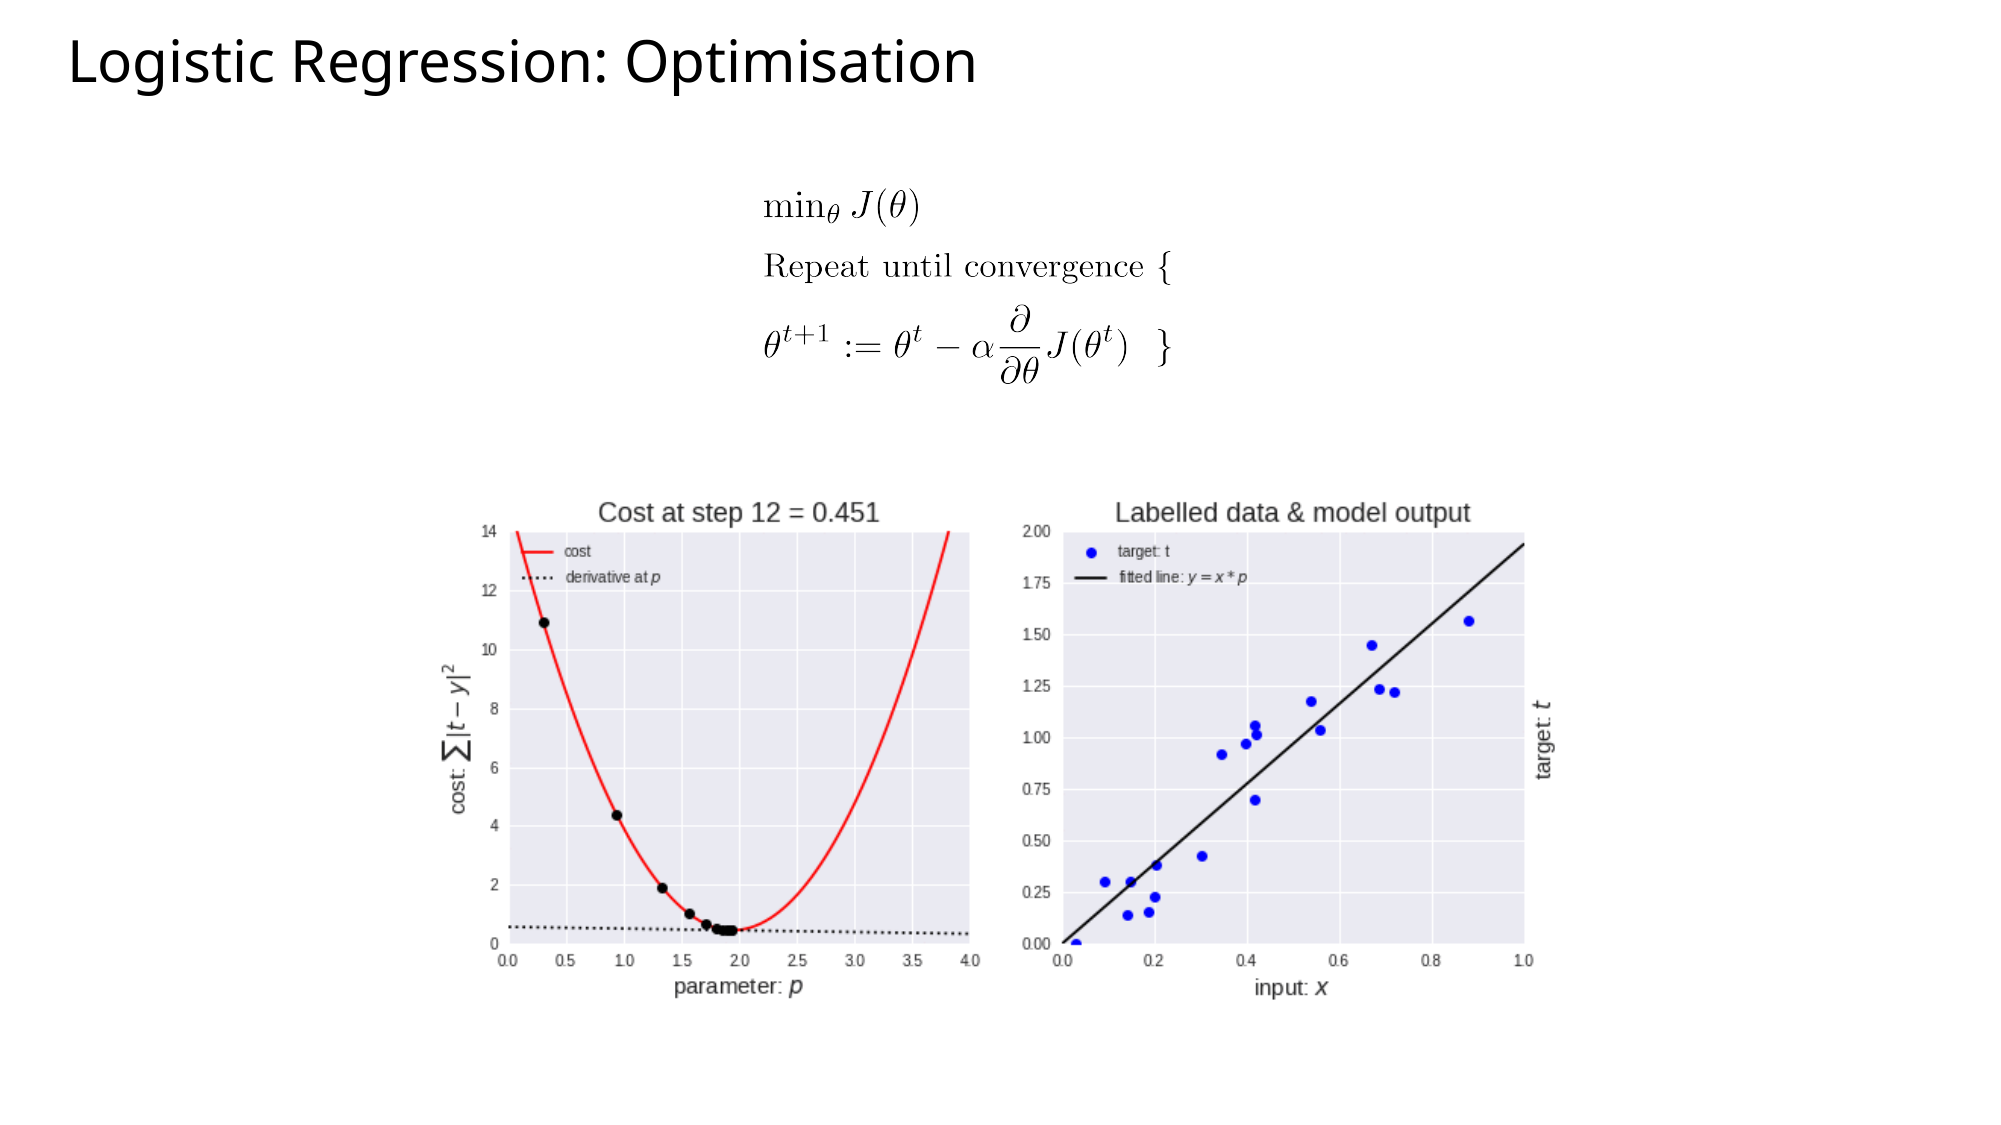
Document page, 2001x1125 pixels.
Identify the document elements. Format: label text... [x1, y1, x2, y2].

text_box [764, 188, 1171, 384]
title Logistic Regression: Optimisation [52, 15, 1953, 112]
picture [345, 466, 1655, 1012]
